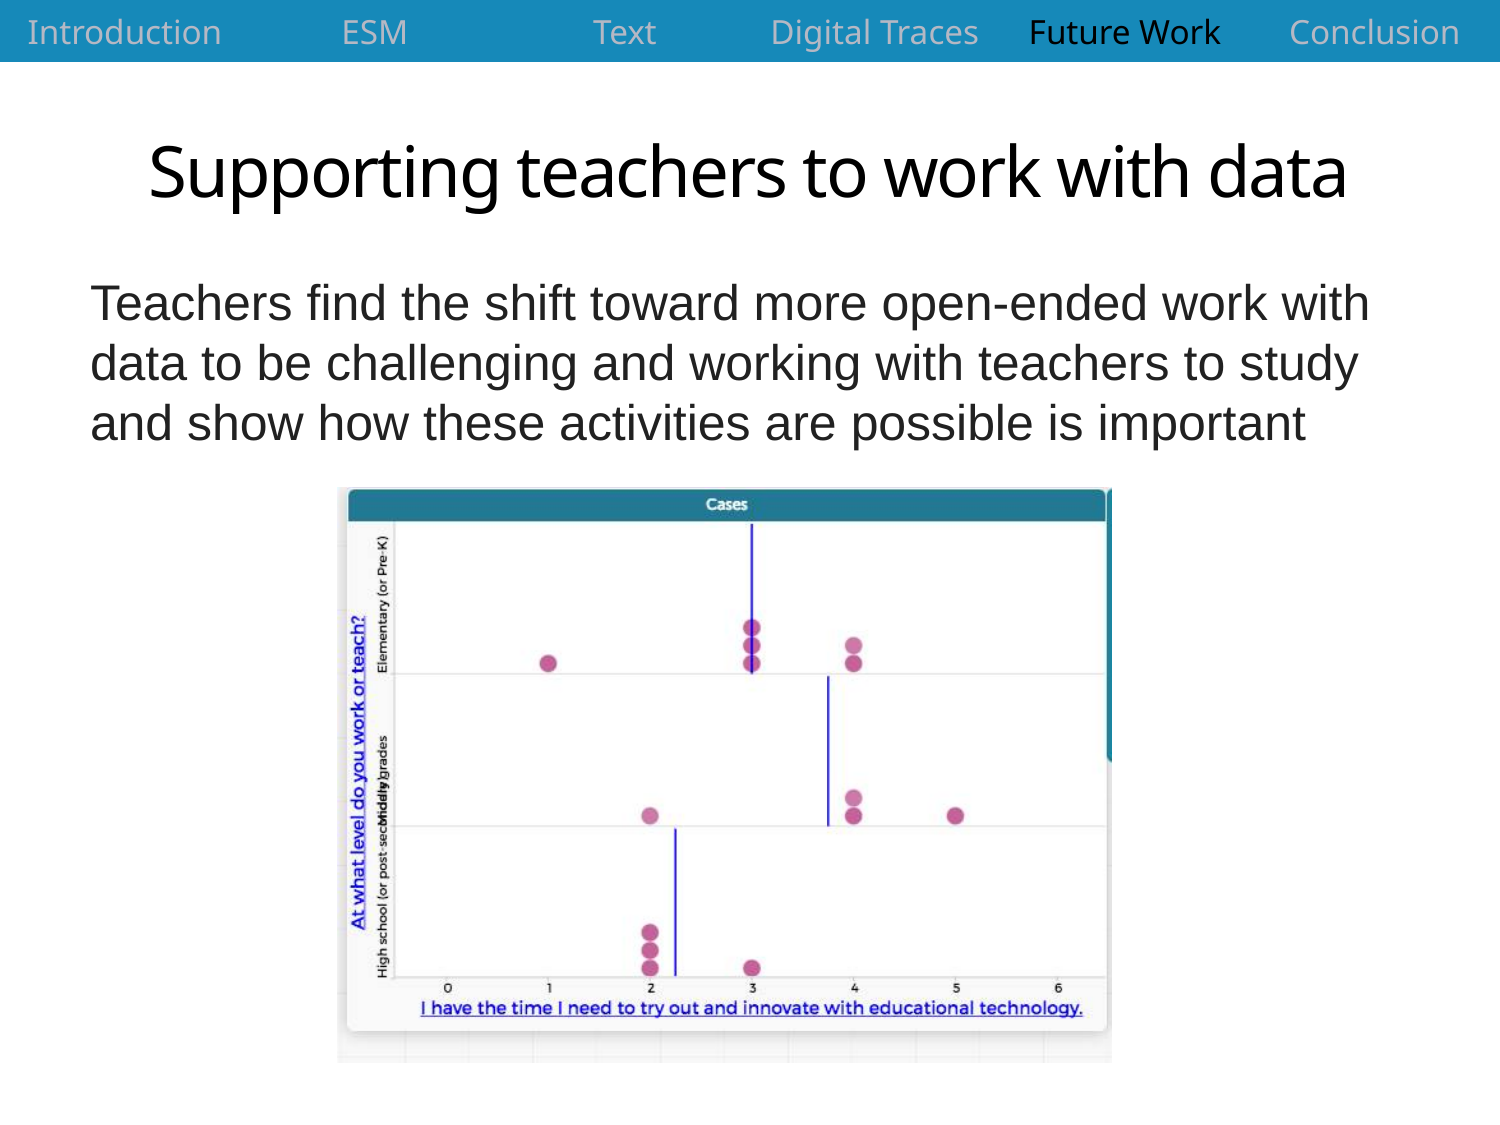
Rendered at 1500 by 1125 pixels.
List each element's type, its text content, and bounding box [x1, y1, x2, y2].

list Teachers find the shift toward more open-ended work with data to be challenging and working with teachers to study and show how these activities are possible is important [75, 262, 1425, 1063]
table_header Introduction [0, 0, 250, 62]
table_header Text [500, 0, 750, 62]
table_header Digital Traces [750, 0, 1000, 62]
table_header ESM [250, 0, 500, 62]
table_header Conclusion [1250, 0, 1500, 62]
picture [337, 487, 1113, 1063]
title Supporting teachers to work with data [75, 87, 1425, 250]
table_header Future Work [1000, 0, 1250, 62]
